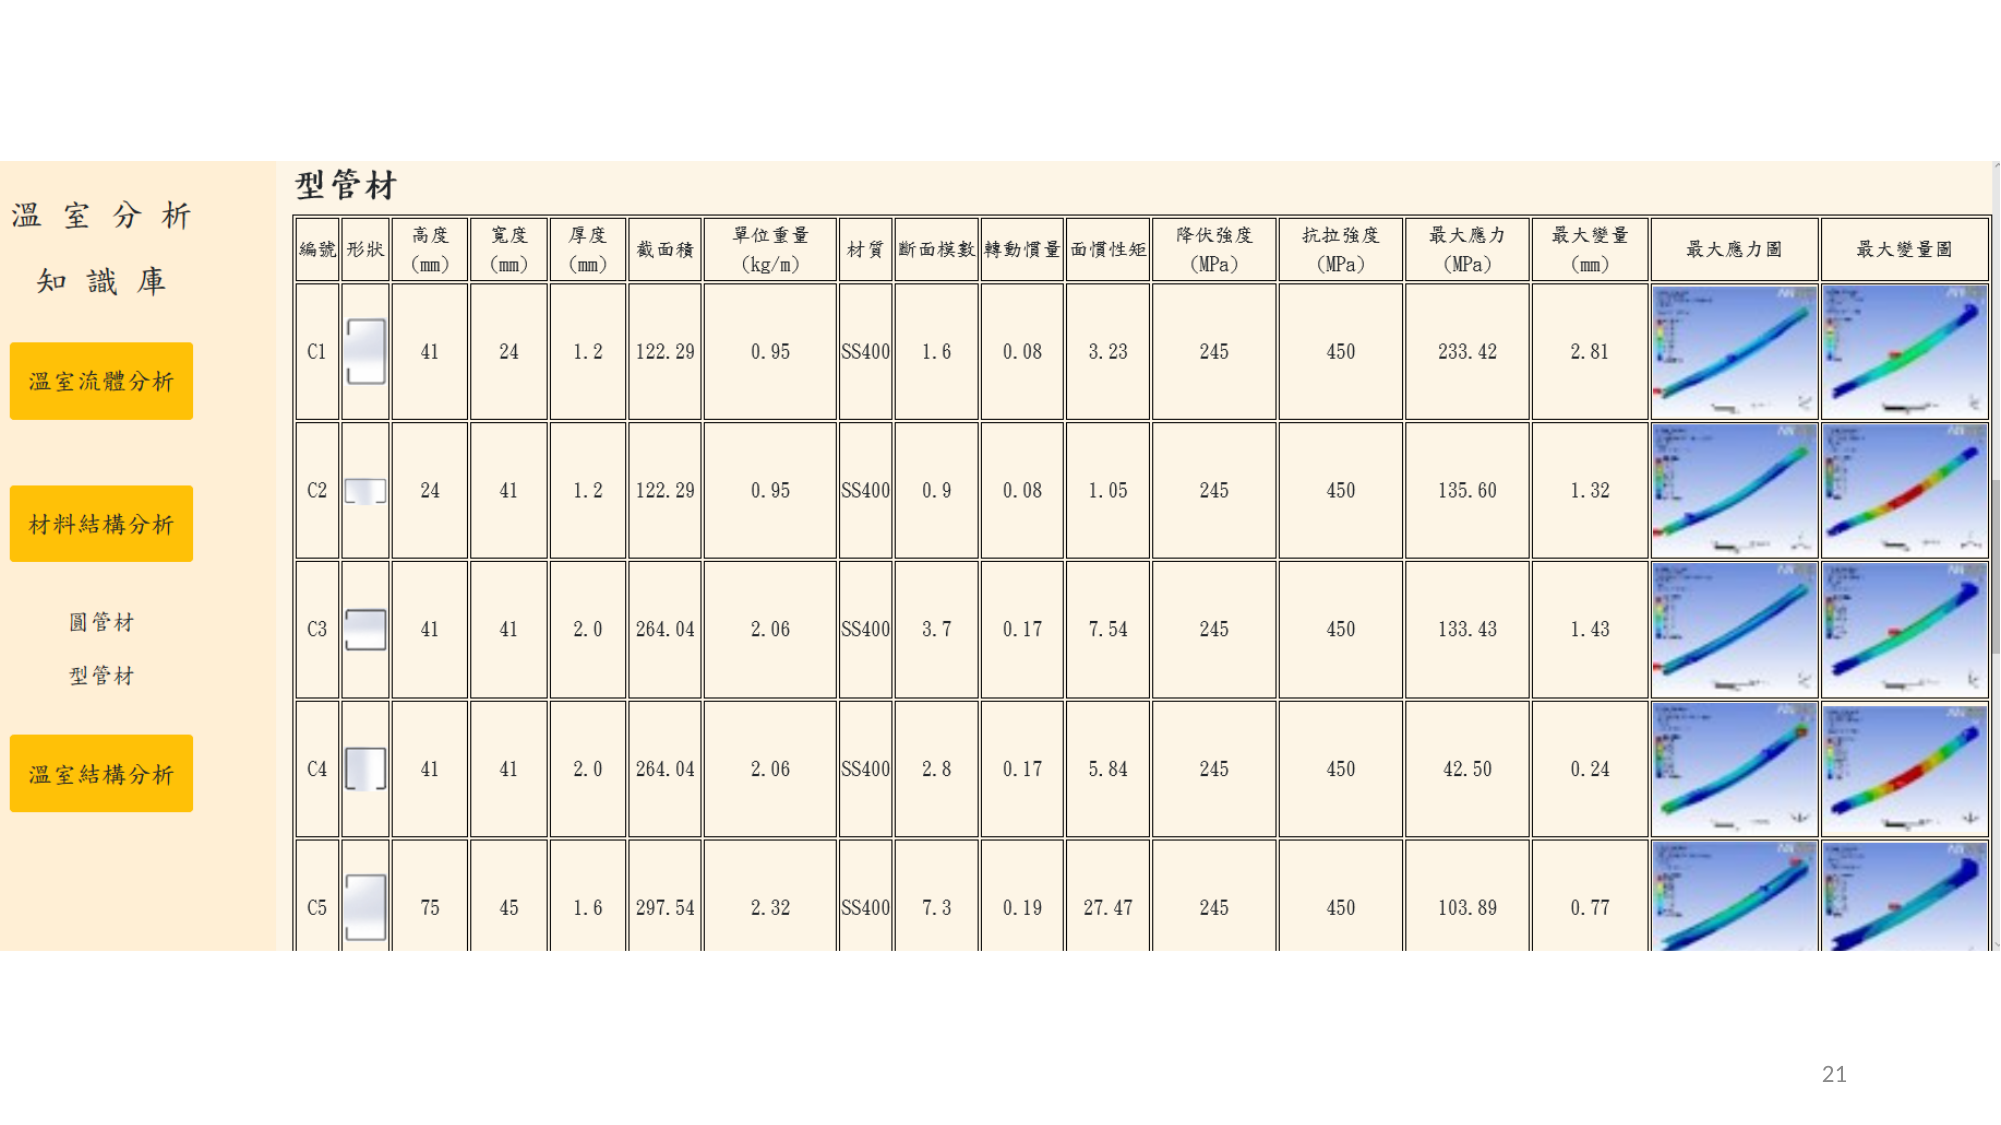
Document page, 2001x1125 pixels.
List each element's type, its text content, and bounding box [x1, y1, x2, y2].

picture [0, 161, 2000, 963]
slide_number 21 [1412, 1042, 1863, 1103]
